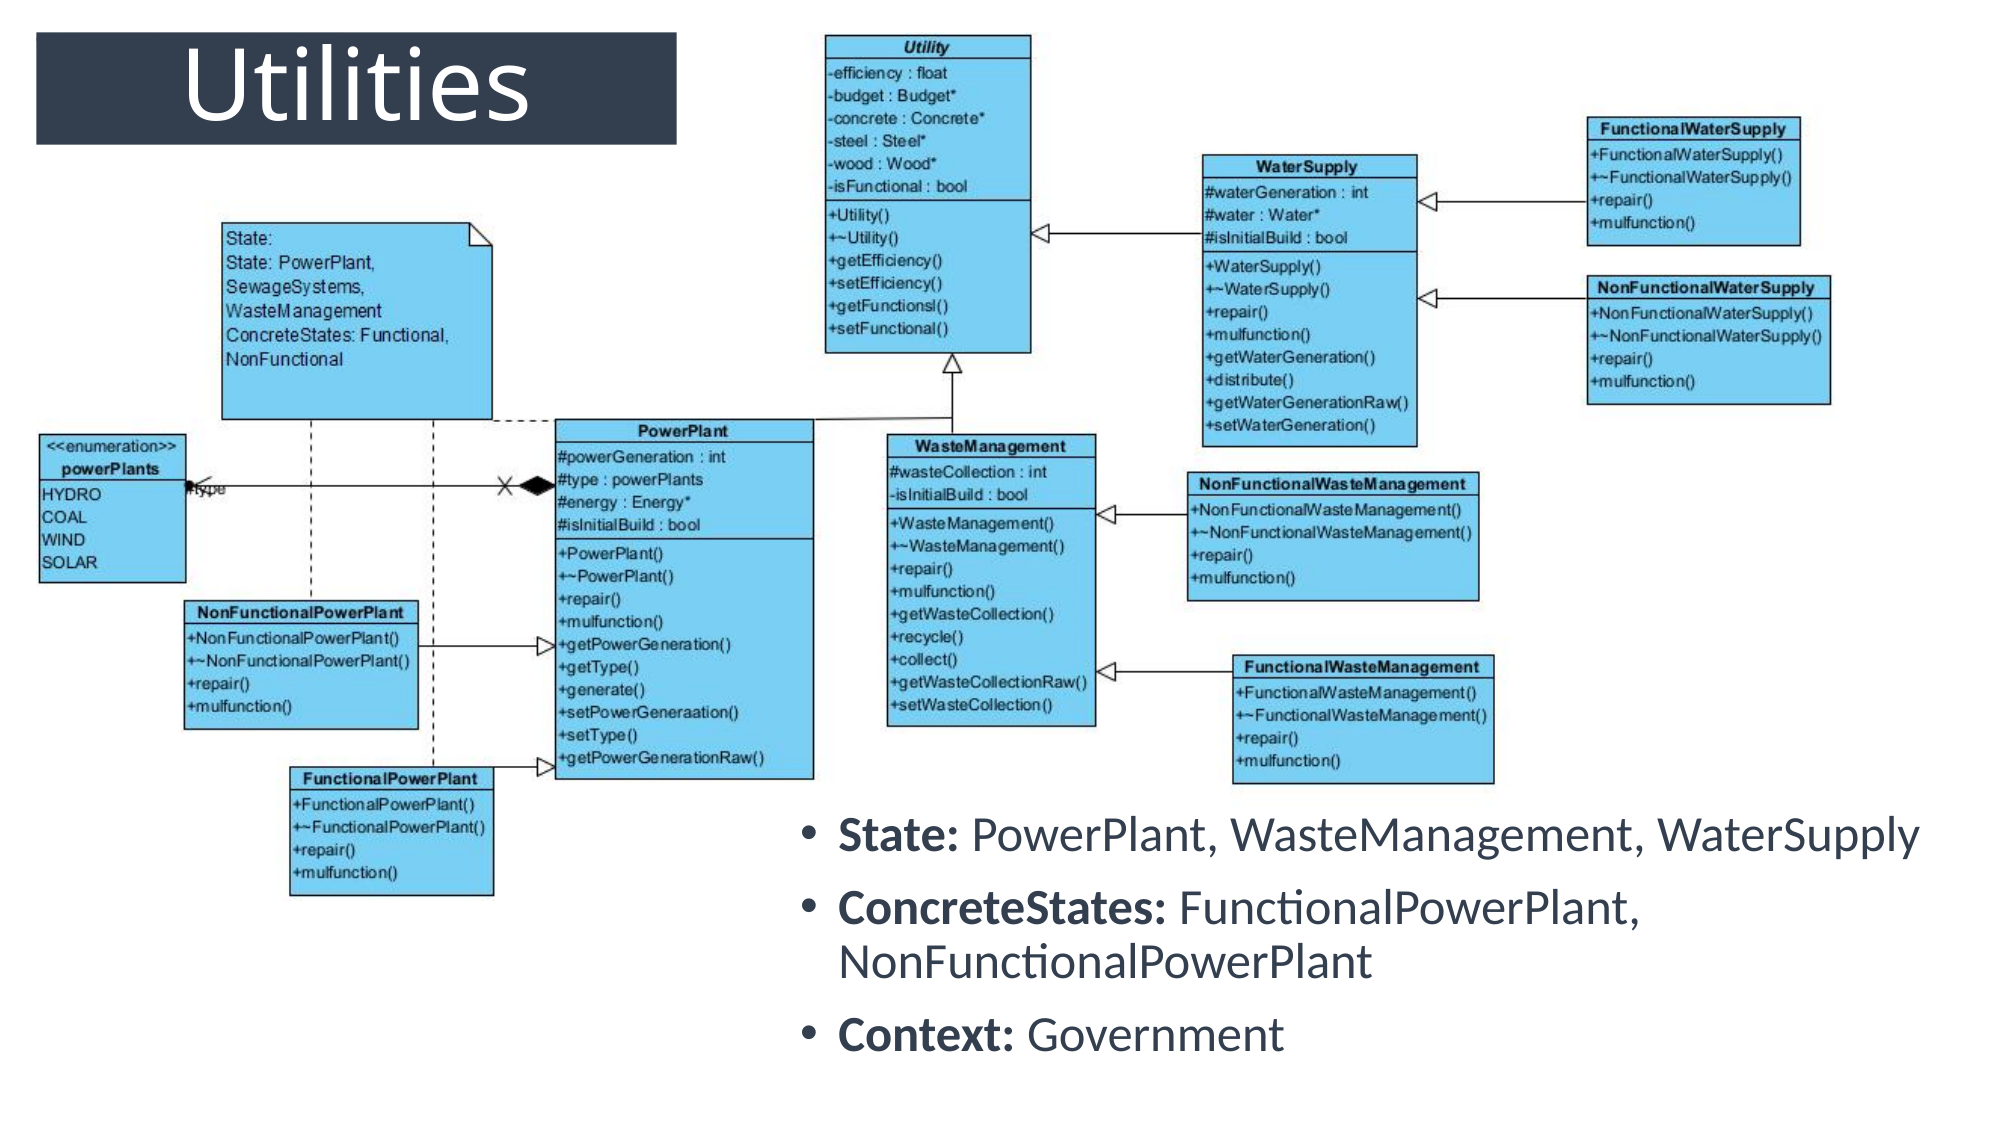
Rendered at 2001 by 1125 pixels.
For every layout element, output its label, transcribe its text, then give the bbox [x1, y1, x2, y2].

picture [36, 32, 1836, 901]
list State: PowerPlant, WasteManagement, WaterSupply ConcreteStates: FunctionalPowerPlant, NonFunctionalPowerPlant Context: Government [785, 800, 1942, 1080]
